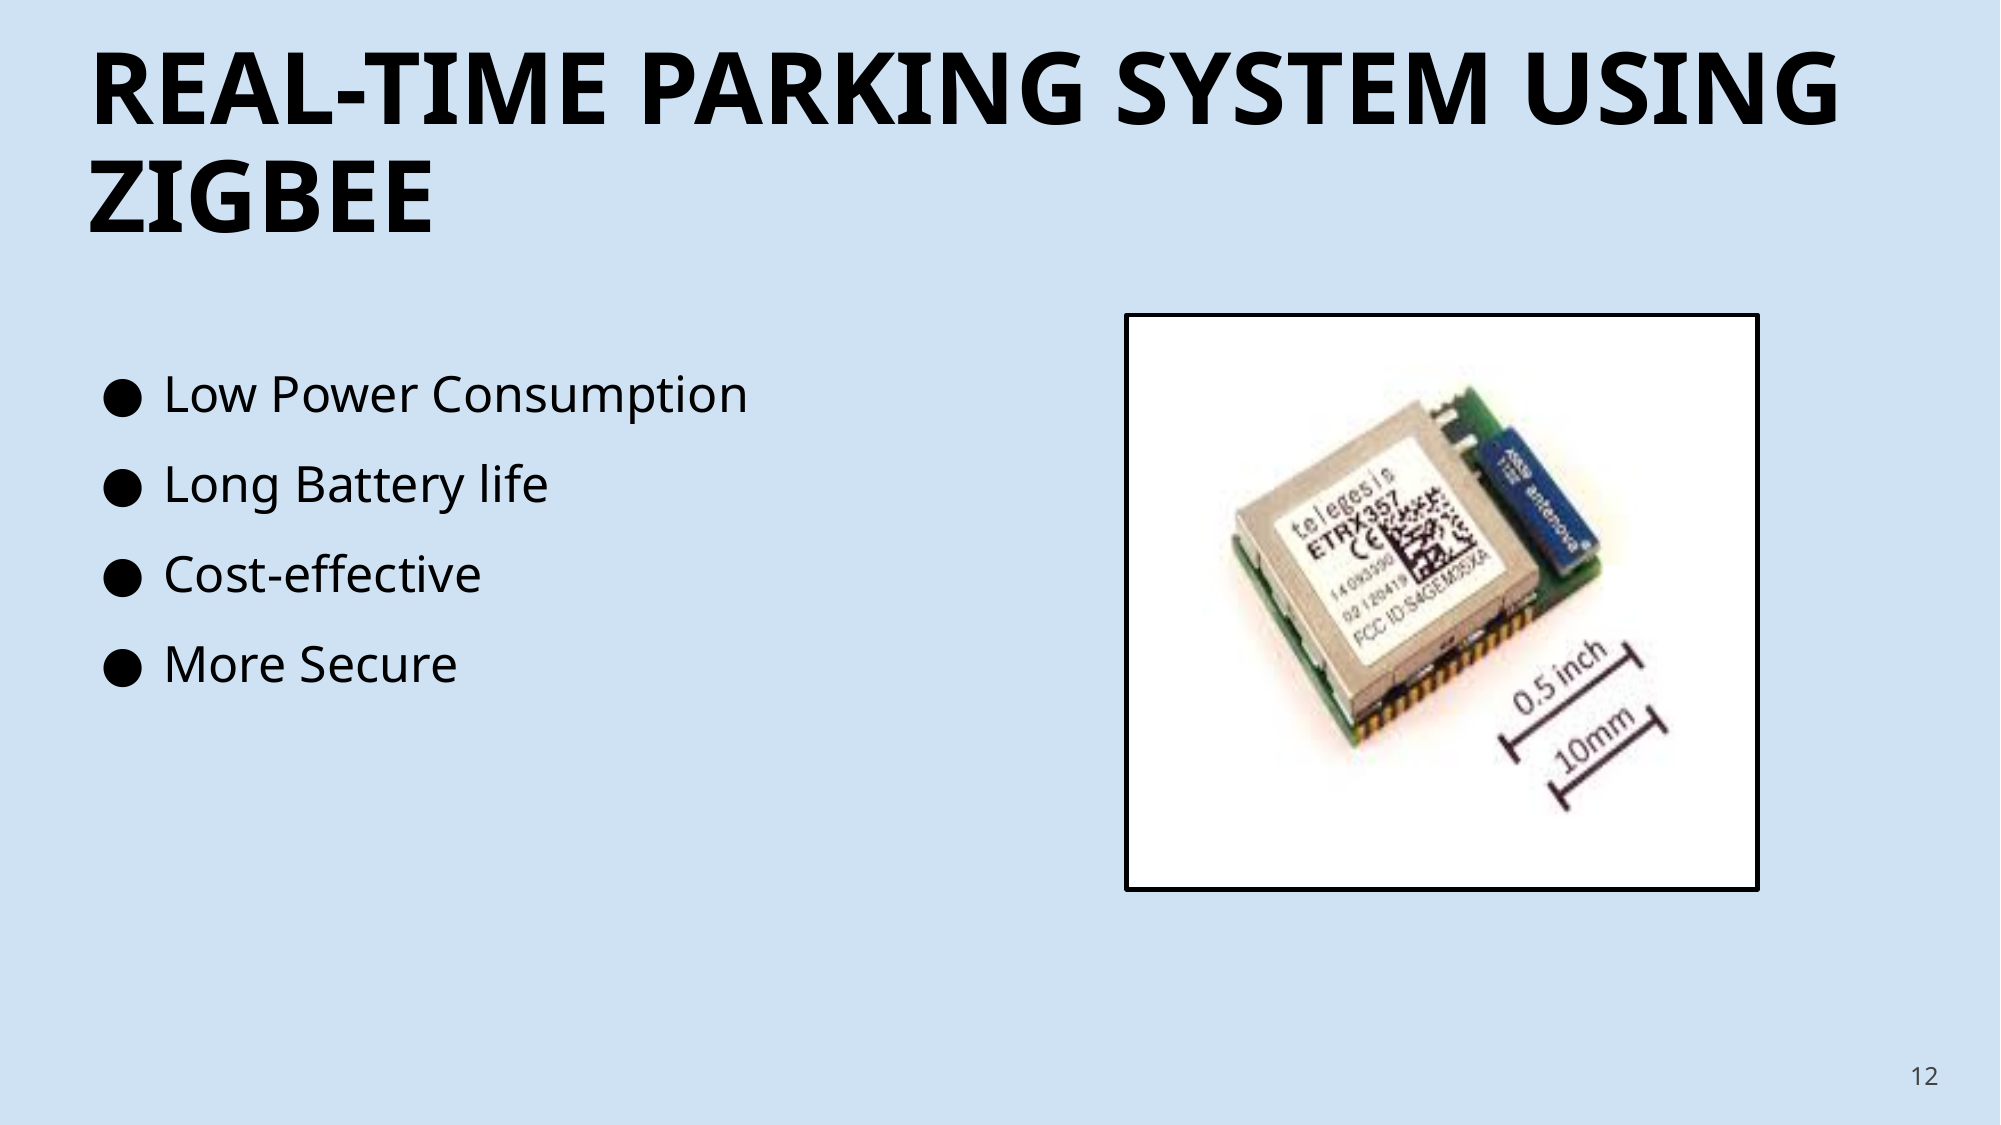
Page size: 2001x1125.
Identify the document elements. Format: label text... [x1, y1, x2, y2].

picture [1128, 316, 1756, 888]
title REAL-TIME PARKING SYSTEM USING ZIGBEE [73, 91, 1870, 262]
text_box Low Power Consumption Long Battery life Cost-effective More Secure [73, 317, 978, 1107]
slide_number ‹#› [1827, 1047, 1954, 1107]
